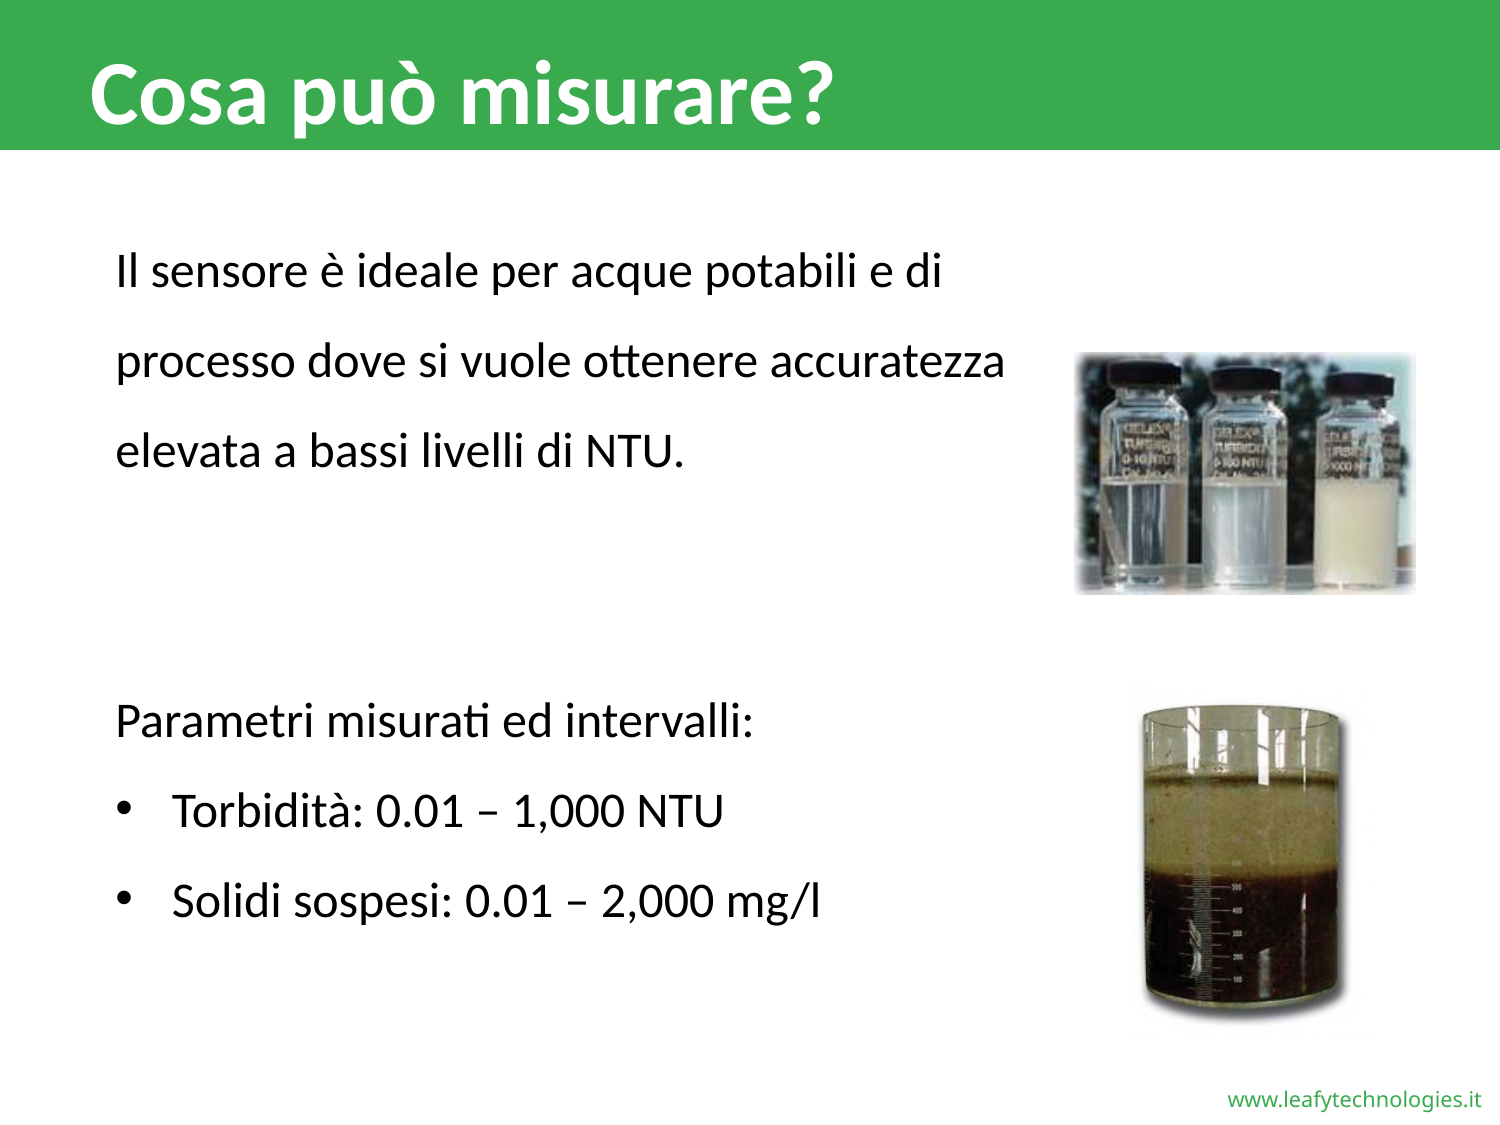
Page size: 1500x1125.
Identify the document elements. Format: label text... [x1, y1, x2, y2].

title Cosa può misurare? [75, 24, 1413, 150]
picture [1074, 351, 1416, 595]
text_box Il sensore è ideale per acque potabili e di processo dove si vuole ottenere accuratezza elevata a bassi livelli di NTU. Parametri misurati ed intervalli: Torbidità: 0.01 – 1,000 NTU Solidi sospesi: 0.01 – 2,000 mg/l [100, 199, 1075, 935]
picture [1127, 679, 1373, 1038]
